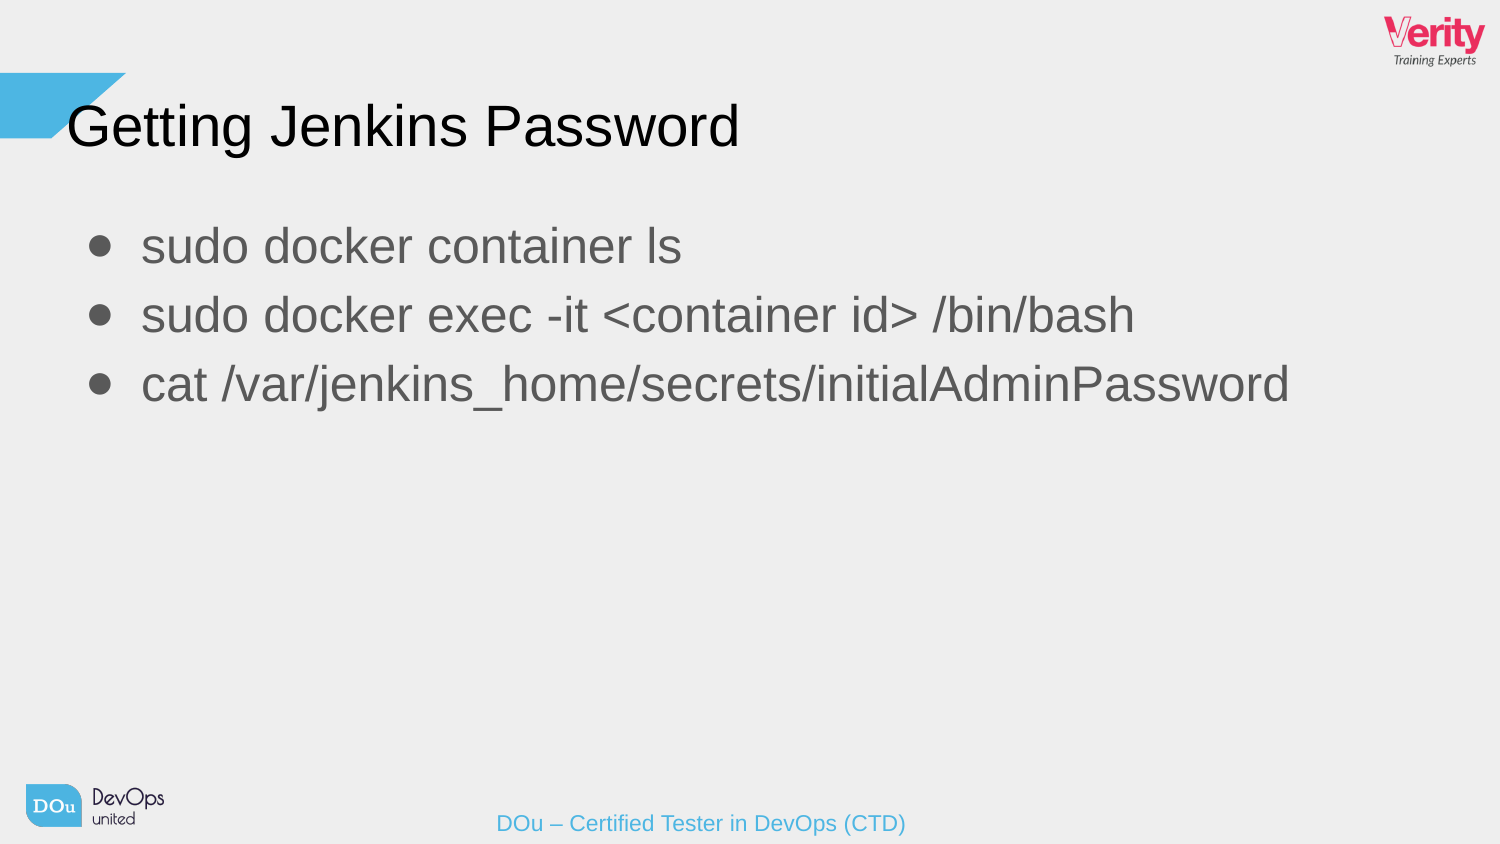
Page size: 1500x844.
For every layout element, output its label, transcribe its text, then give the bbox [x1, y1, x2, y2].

title Getting Jenkins Password [51, 72, 1449, 167]
picture [26, 784, 164, 827]
list sudo docker container ls sudo docker exec -it <container id> /bin/bash cat /var/jenkins_home/secrets/initialAdminPassword [51, 189, 1449, 750]
picture [1382, 0, 1487, 95]
